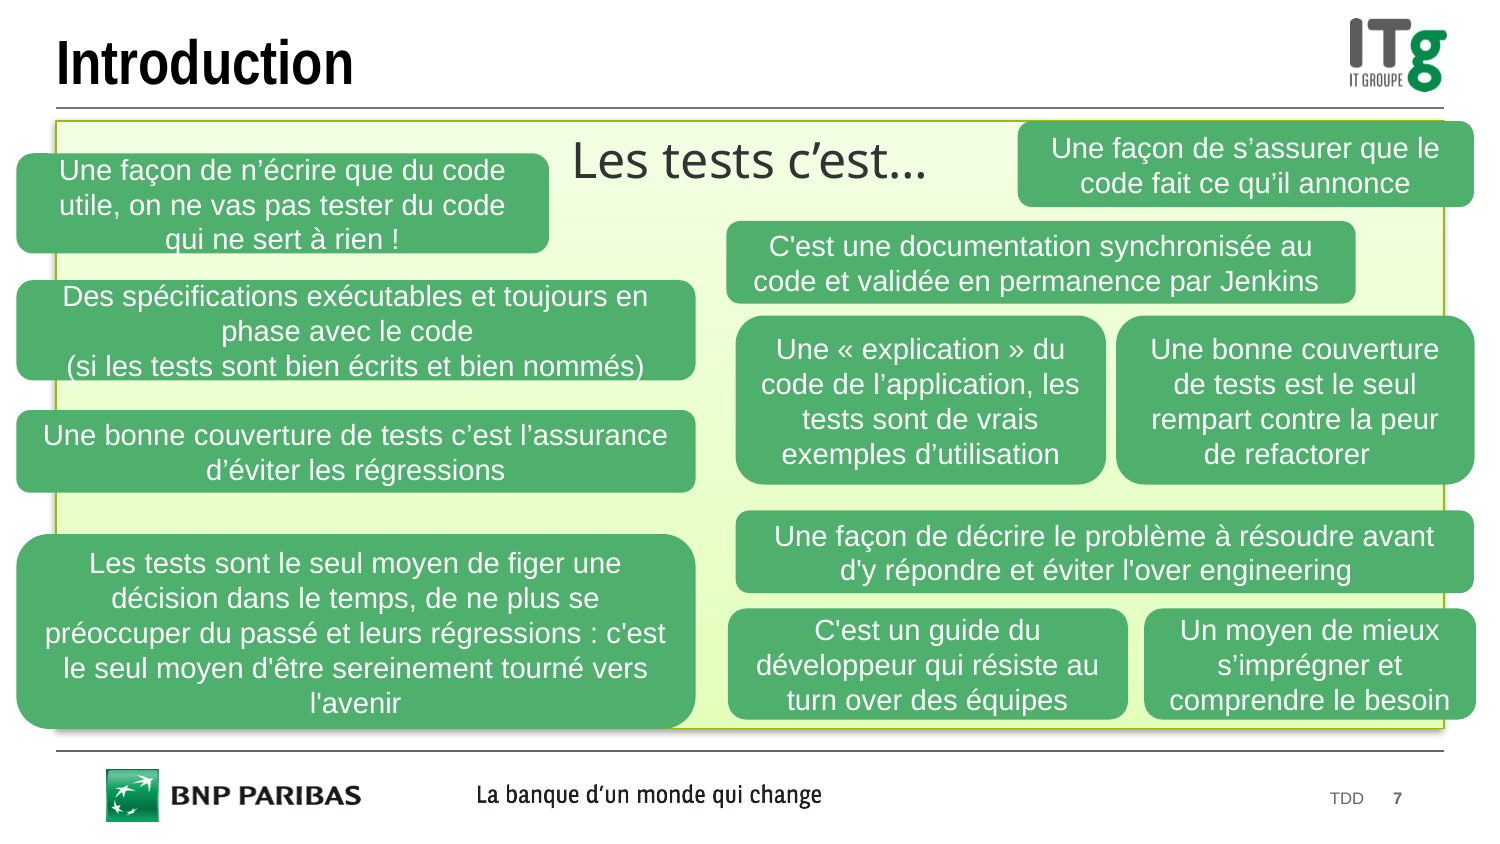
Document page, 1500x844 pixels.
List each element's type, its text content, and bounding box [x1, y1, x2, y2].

text_box Une façon de s’assurer que le code fait ce qu’il annonce [1015, 118, 1476, 210]
text_box Une façon de n’écrire que du code utile, on ne vas pas tester du code qui ne sert à rien ! [14, 151, 552, 256]
text_box Un moyen de mieux s’imprégner et comprendre le besoin [1142, 606, 1479, 722]
text_box Les tests sont le seul moyen de figer une décision dans le temps, de ne plus se préoccuper du passé et leurs régressions : c'est le seul moyen d'être sereinement tourné vers l'avenir [14, 531, 698, 732]
slide_number 7 [1372, 786, 1403, 810]
picture [478, 784, 821, 809]
text_box Une « explication » du code de l’application, les tests sont de vrais exemples d’utilisation [733, 313, 1109, 487]
text_box C'est un guide du développeur qui résiste au turn over des équipes [725, 606, 1131, 722]
text_box C'est une documentation synchronisée au code et validée en permanence par Jenkins [724, 218, 1358, 306]
text_box Une façon de décrire le problème à résoudre avant d'y répondre et éviter l'over engineering [733, 508, 1476, 596]
title Introduction [56, 14, 1444, 106]
text_box Des spécifications exécutables et toujours en phase avec le code (si les tests sont bien écrits et bien nommés) [14, 277, 698, 383]
text_box Une bonne couverture de tests c’est l’assurance d’éviter les régressions [14, 407, 698, 495]
list Les tests c’est… [55, 120, 1445, 729]
text_box Une bonne couverture de tests est le seul rempart contre la peur de refactorer [1113, 313, 1477, 487]
picture [106, 769, 361, 822]
footer TDD [1033, 786, 1365, 810]
